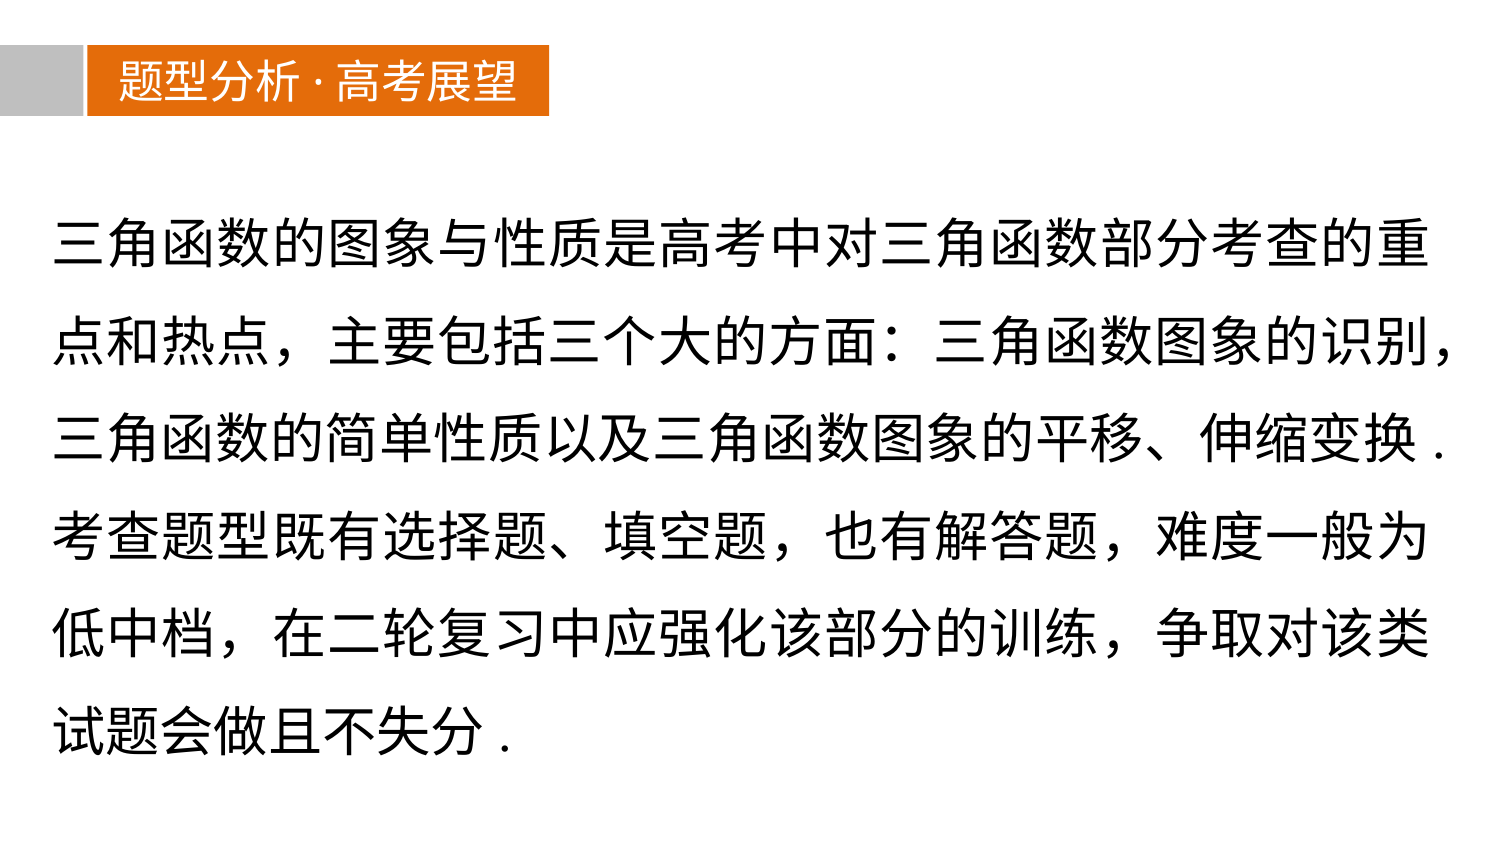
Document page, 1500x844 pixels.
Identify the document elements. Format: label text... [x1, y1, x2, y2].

text_box 三角函数的图象与性质是高考中对三角函数部分考查的重点和热点，主要包括三个大的方面：三角函数图象的识别，三角函数的简单性质以及三角函数图象的平移、伸缩变换.考查题型既有选择题、填空题，也有解答题，难度一般为低中档，在二轮复习中应强化该部分的训练，争取对该类试题会做且不失分. [36, 170, 1447, 770]
text_box 题型分析·高考展望 [85, 43, 551, 118]
text_box [0, 43, 85, 118]
